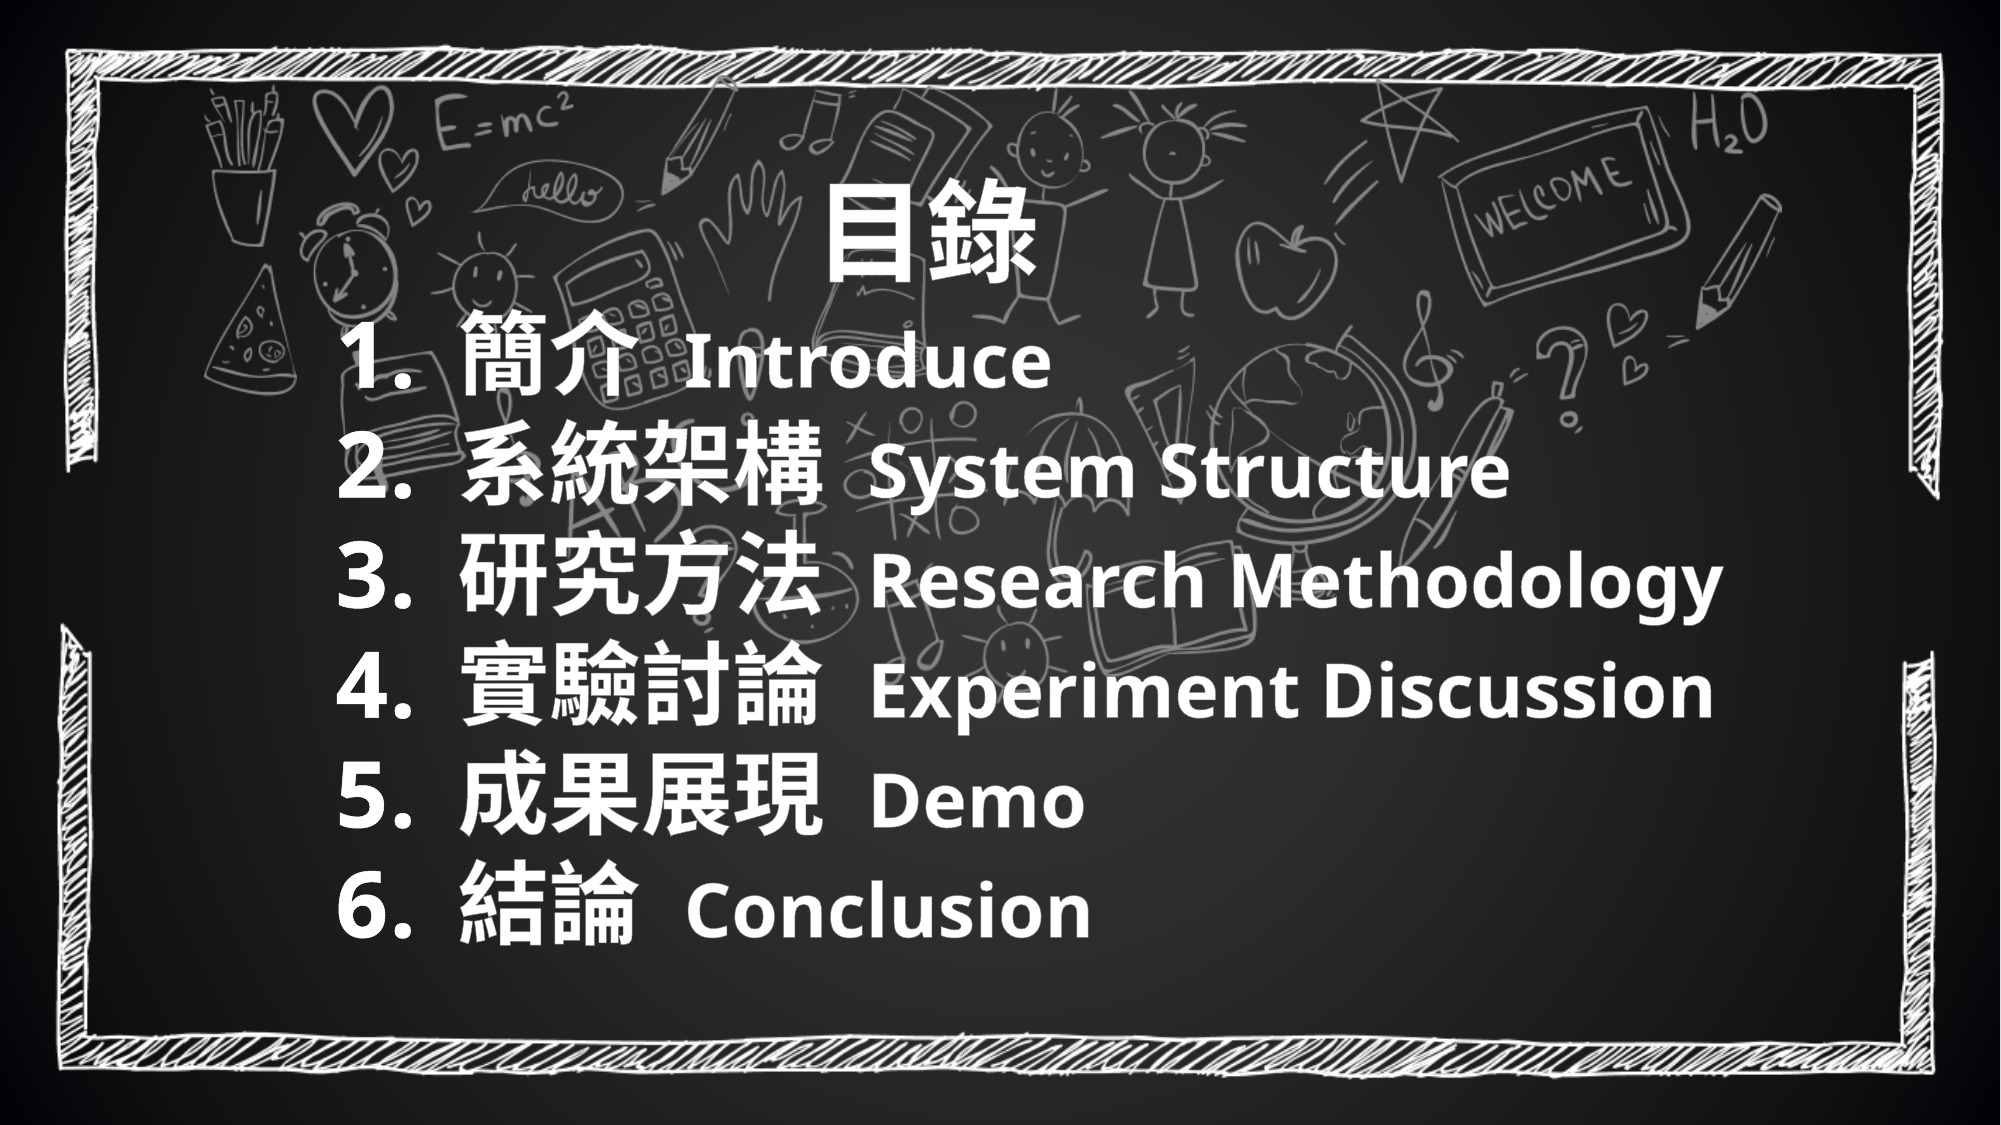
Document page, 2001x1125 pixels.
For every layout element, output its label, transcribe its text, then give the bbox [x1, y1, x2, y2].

picture [0, 0, 2001, 1125]
text_box 目錄 簡介 Introduce 系統架構 System Structure 研究方法 Research Methodology 實驗討論 Experiment Discussion 成果展現 Demo 結論 Conclusion [320, 705, 1782, 963]
